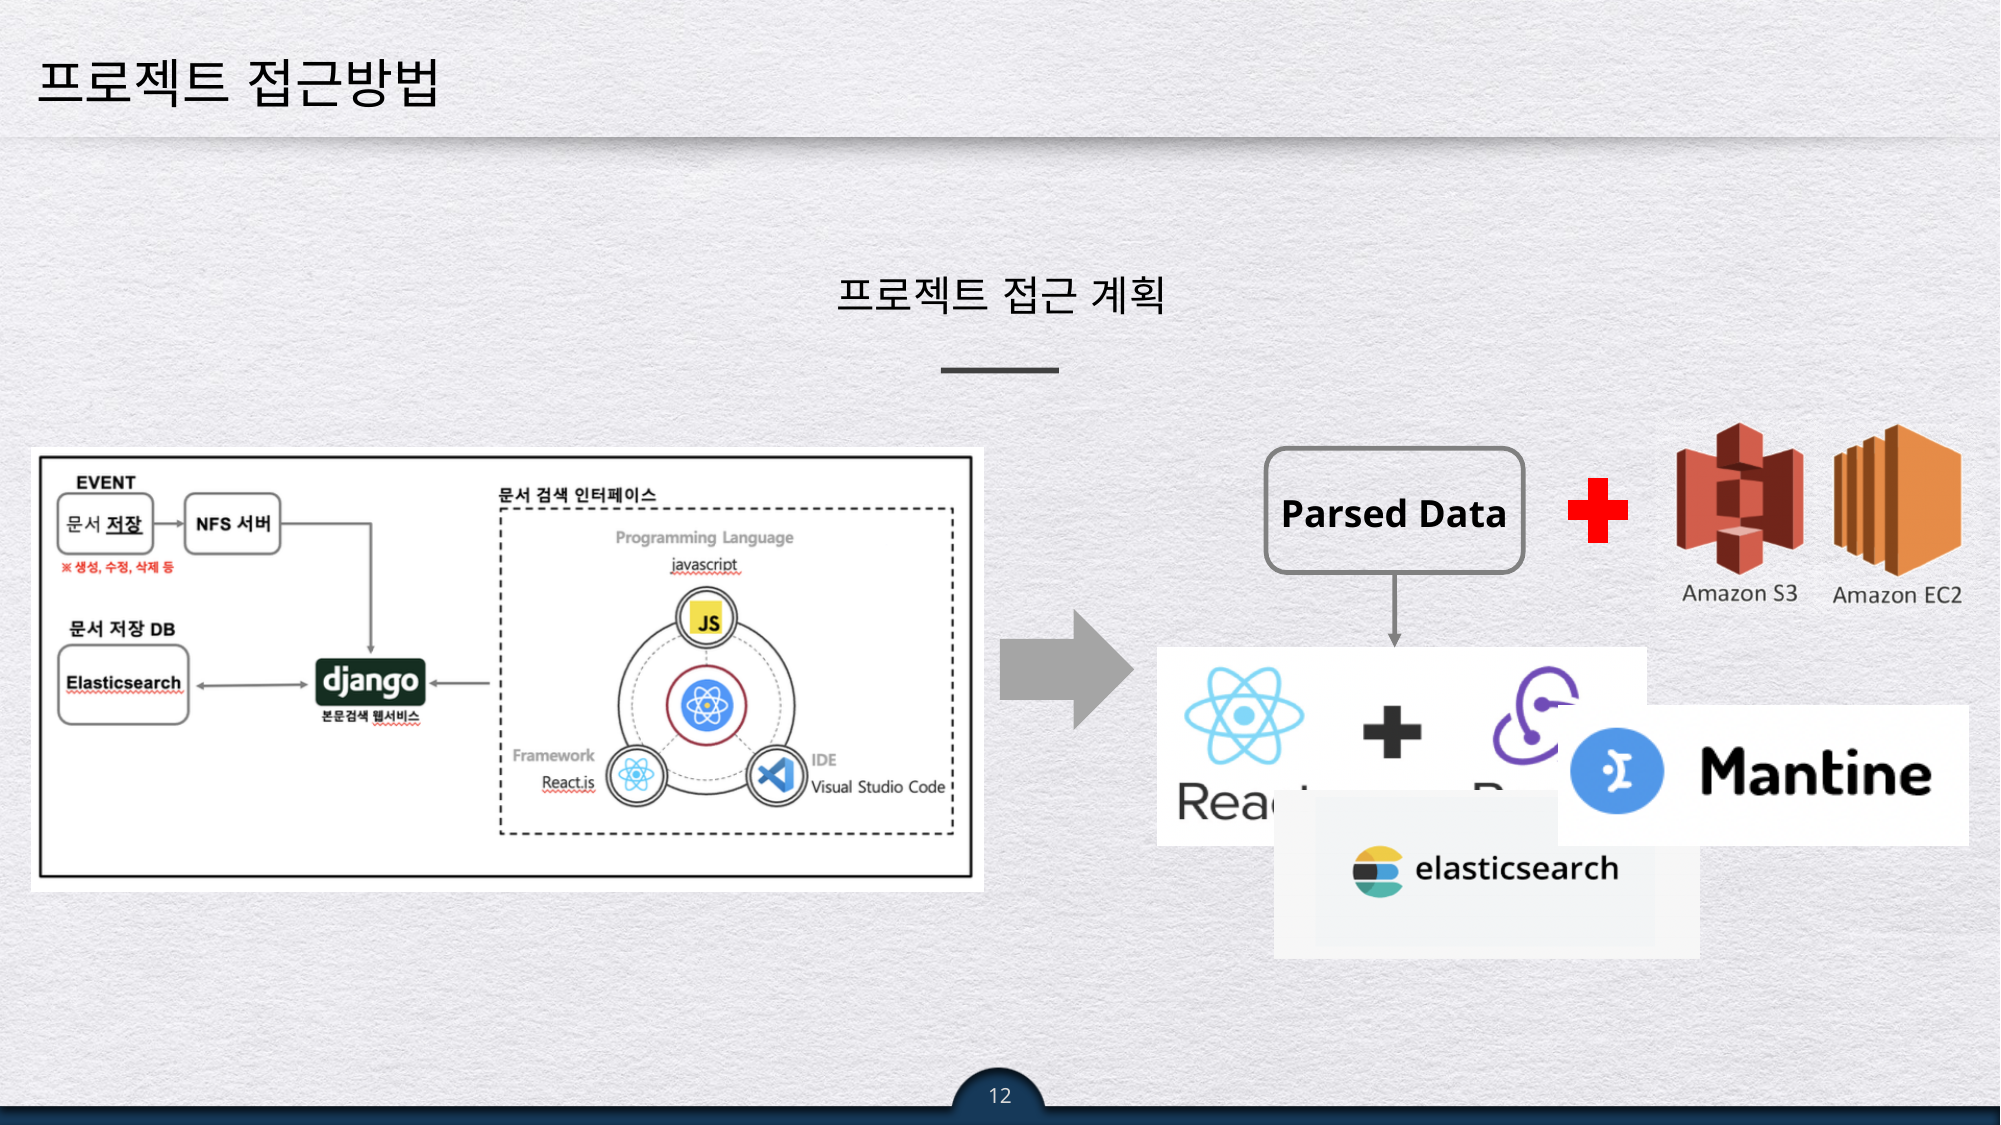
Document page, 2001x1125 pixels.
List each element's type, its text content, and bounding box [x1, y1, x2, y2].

text_box [1568, 478, 1628, 543]
text_box 프로젝트 접근 계획 [821, 212, 1183, 328]
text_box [1157, 647, 1969, 959]
picture [0, 0, 2000, 1125]
text_box Parsed Data [1265, 482, 1523, 543]
title 프로젝트 접근방법 [21, 26, 1747, 180]
text_box [998, 606, 1136, 733]
text_box [1264, 447, 1525, 574]
